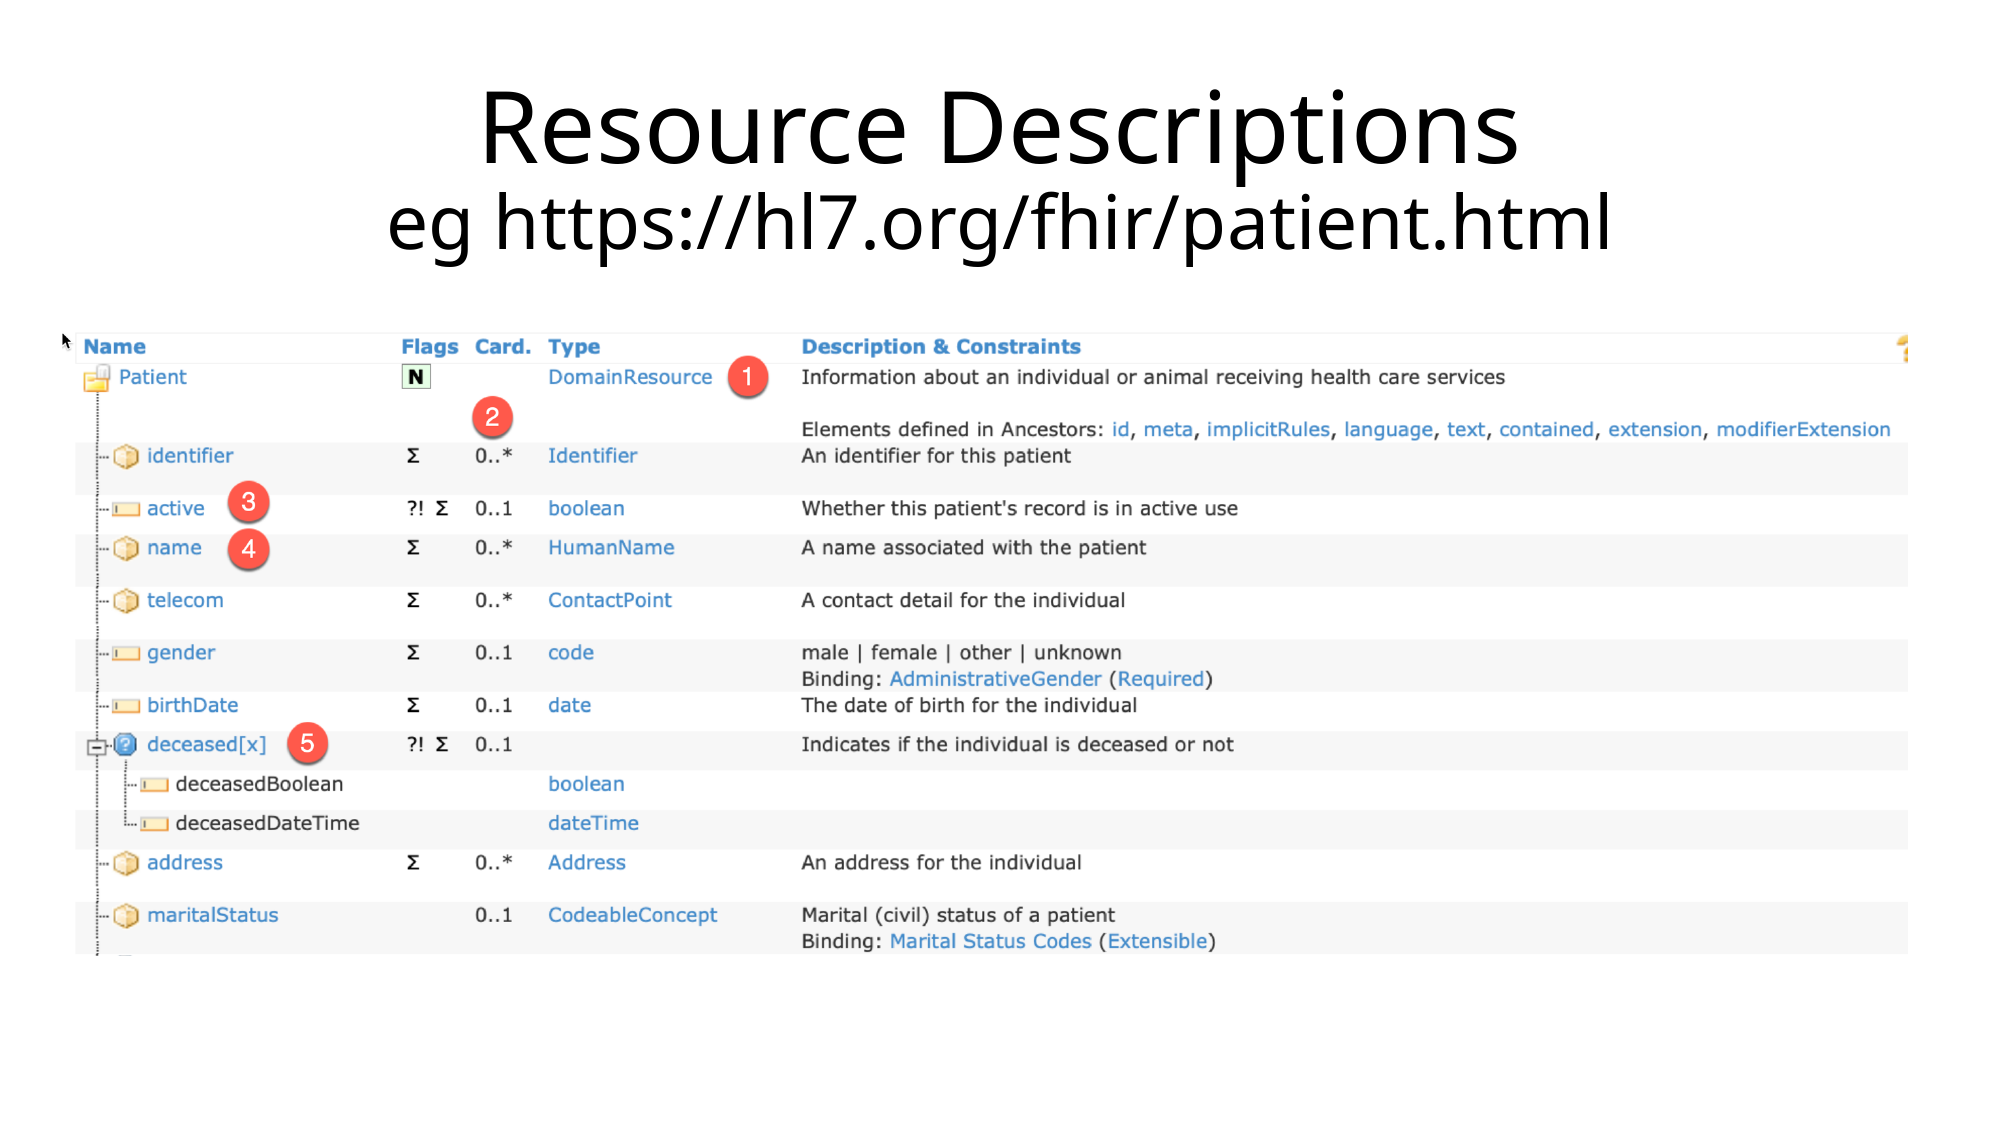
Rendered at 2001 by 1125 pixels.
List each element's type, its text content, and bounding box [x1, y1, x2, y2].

title Resource Descriptions eg https://hl7.org/fhir/patient.html [62, 62, 1938, 280]
picture [62, 329, 1908, 957]
